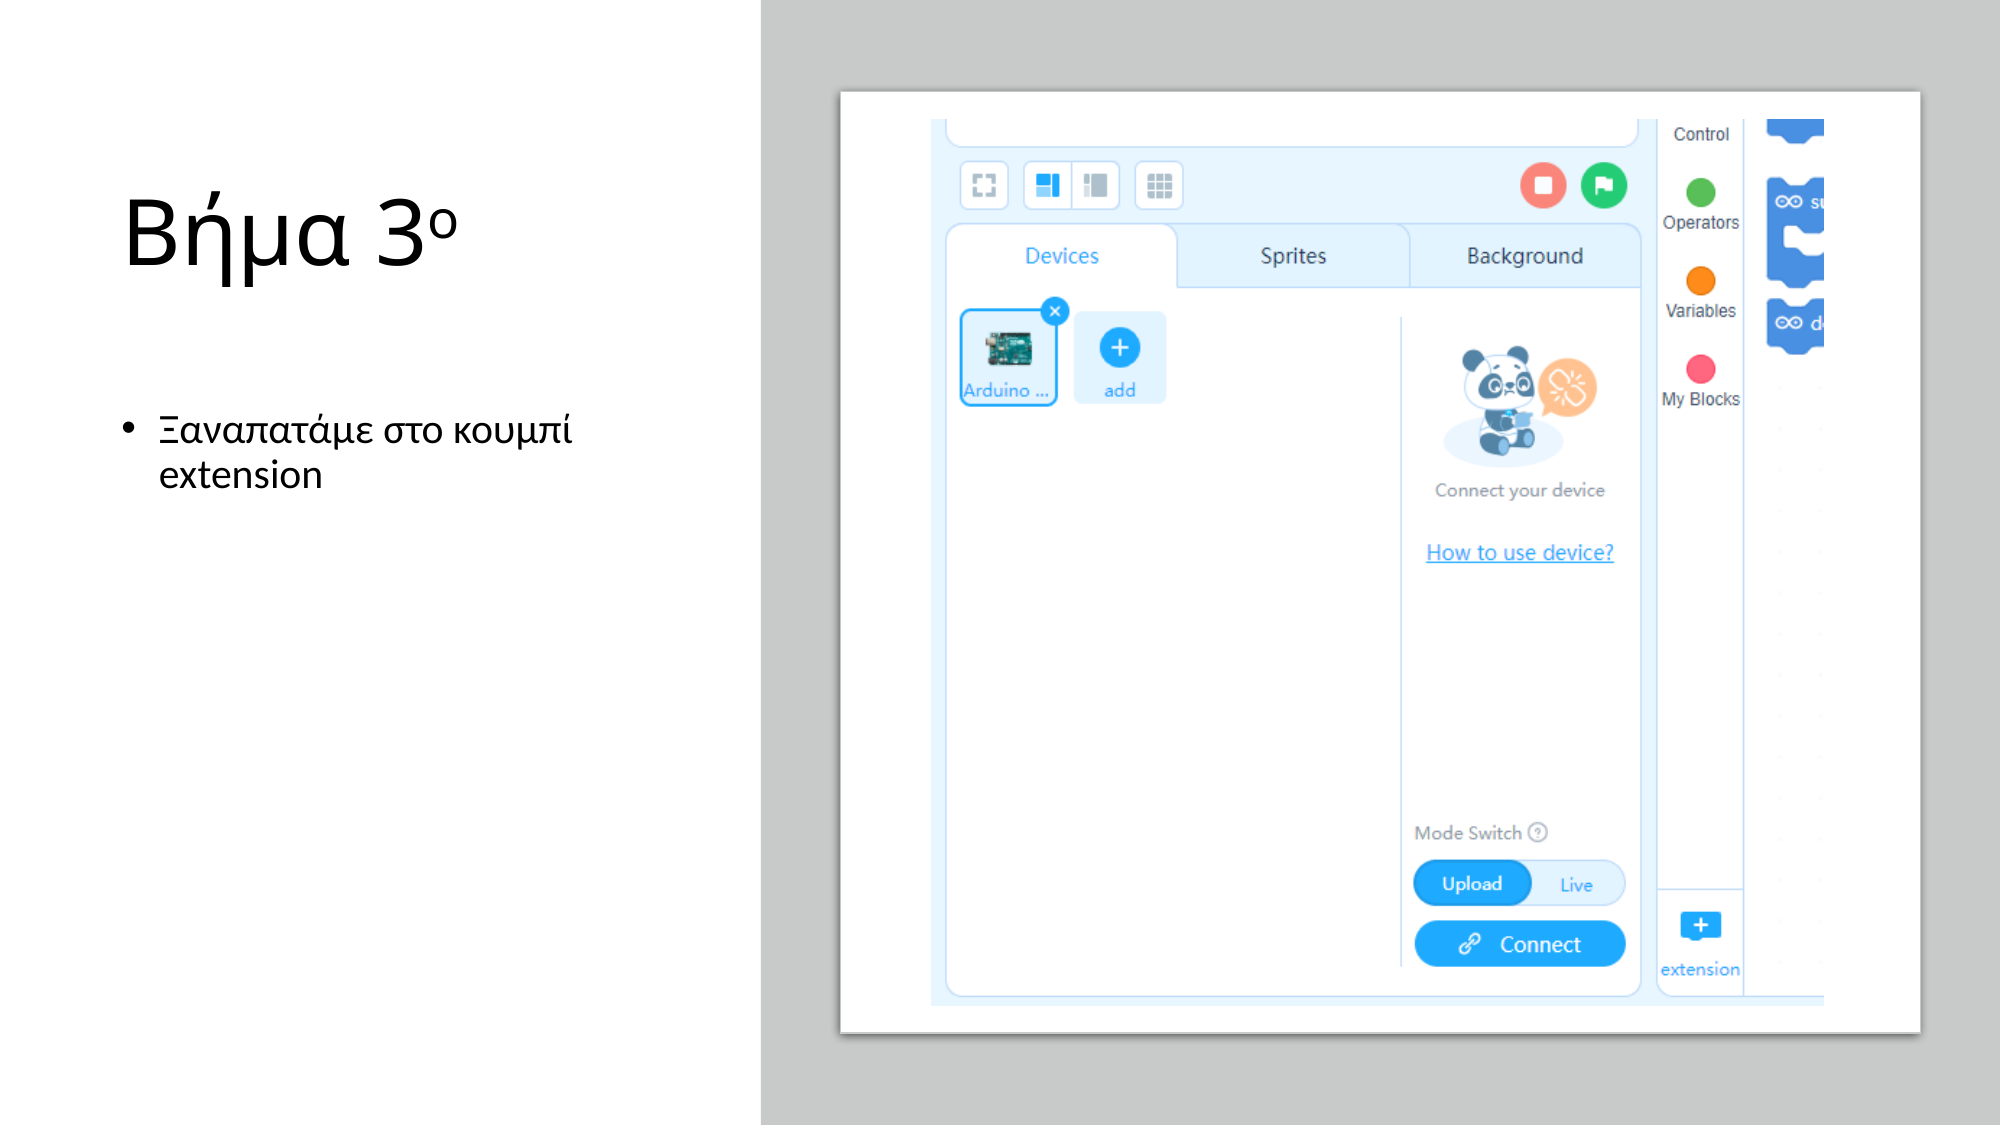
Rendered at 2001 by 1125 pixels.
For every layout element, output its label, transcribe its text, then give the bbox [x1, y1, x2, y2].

list Ξαναπατάμε στο κουμπί extension [106, 399, 682, 1021]
text_box [839, 90, 1922, 1034]
text_box [760, 0, 2000, 1125]
title Βήμα 3ο [106, 103, 682, 370]
picture [931, 119, 1824, 1006]
